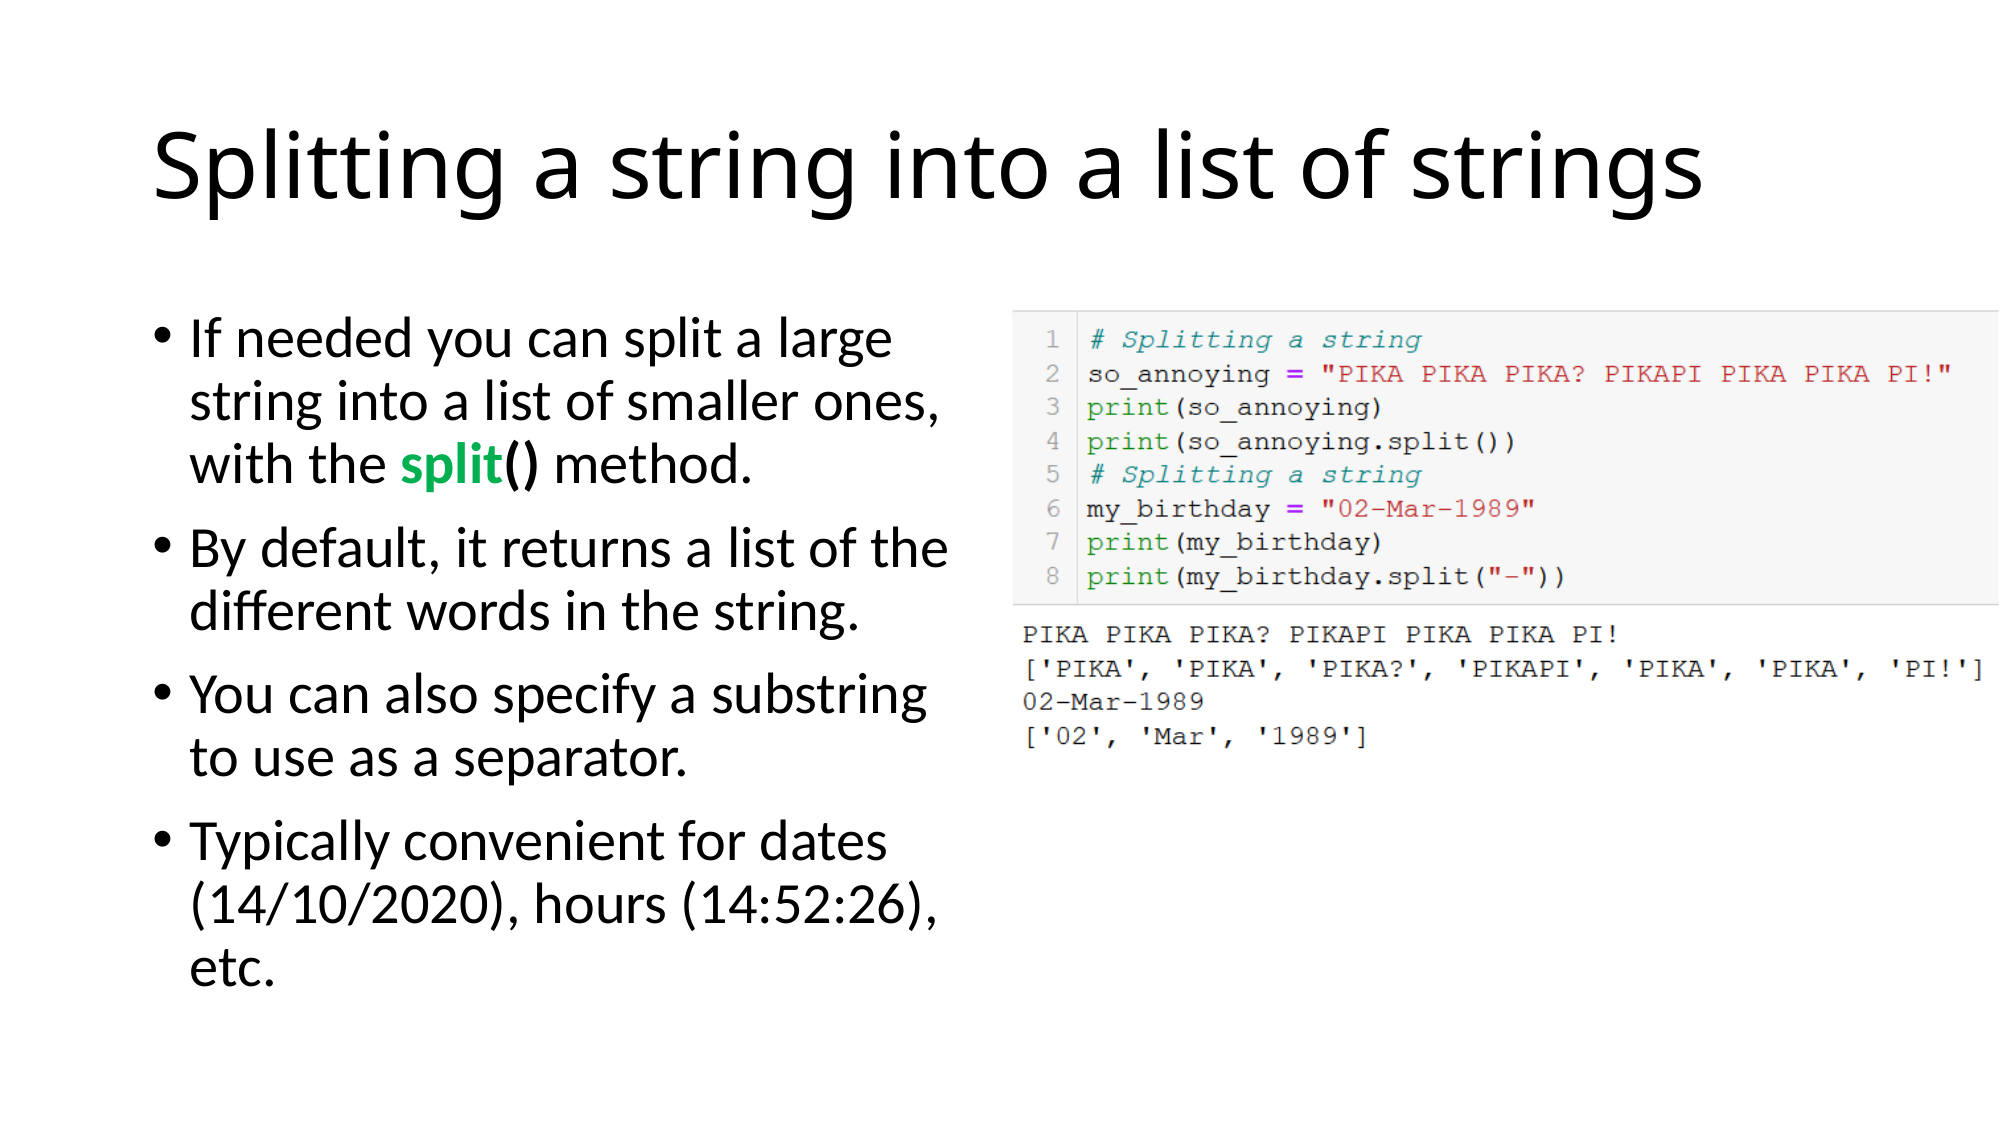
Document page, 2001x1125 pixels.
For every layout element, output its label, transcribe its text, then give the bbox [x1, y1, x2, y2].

picture [1012, 299, 1999, 756]
list If needed you can split a large string into a list of smaller ones, with the split() method. By default, it returns a list of the different words in the string. You can also specify a substring to use as a separator. Typically convenient for dates (14/10/2020), hours (14:52:26), etc. [137, 299, 988, 1108]
title Splitting a string into a list of strings [137, 59, 1863, 278]
